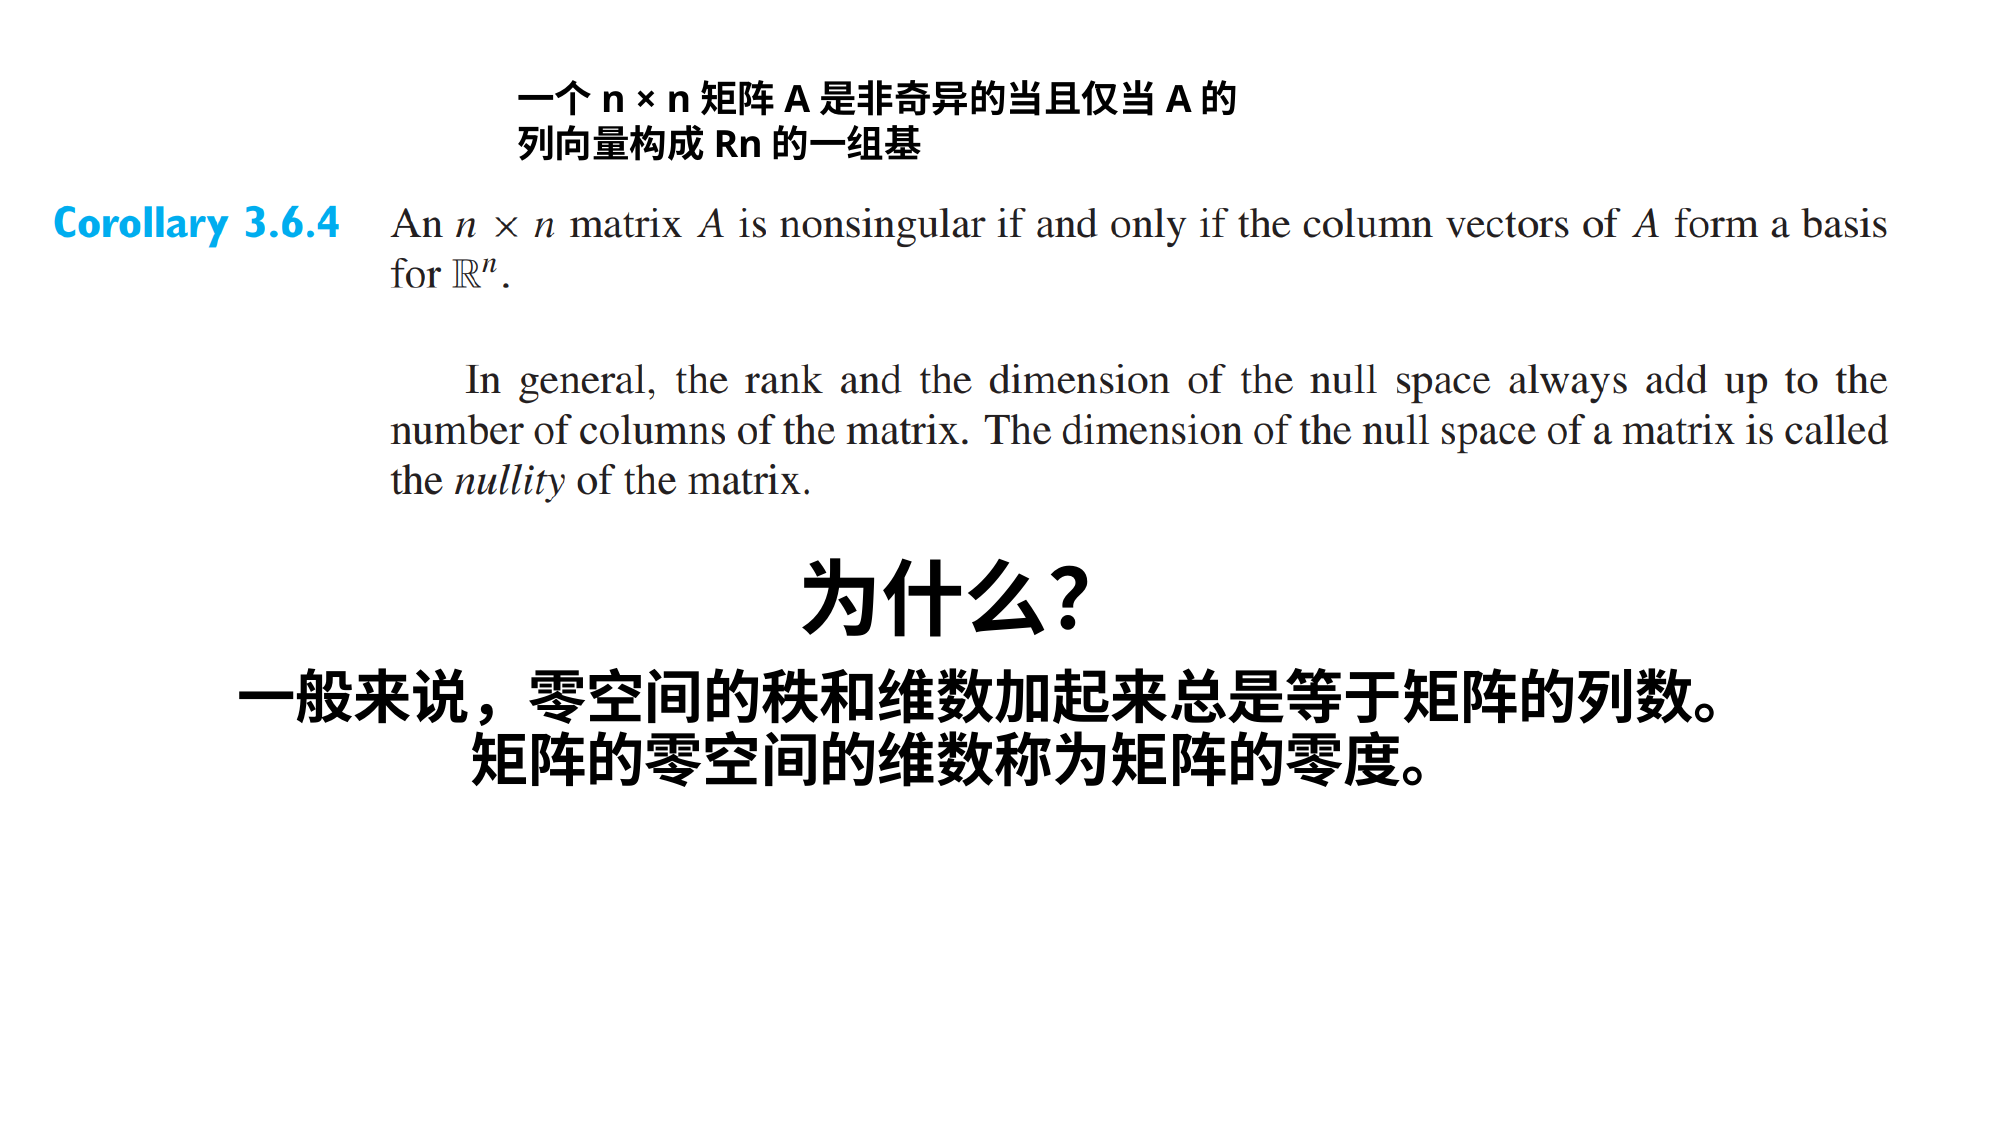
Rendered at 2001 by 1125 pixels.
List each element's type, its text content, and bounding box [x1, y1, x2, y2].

text_box 一个n × n矩阵A是非奇异的当且仅当A的列向量构成Rn的一组基 [502, 67, 1290, 143]
subtitle 为什么？ 一般来说，零空间的秩和维数加起来总是等于矩阵的列数。矩阵的零空间的维数称为矩阵的零度。 [215, 550, 1716, 822]
picture [0, 143, 1988, 536]
